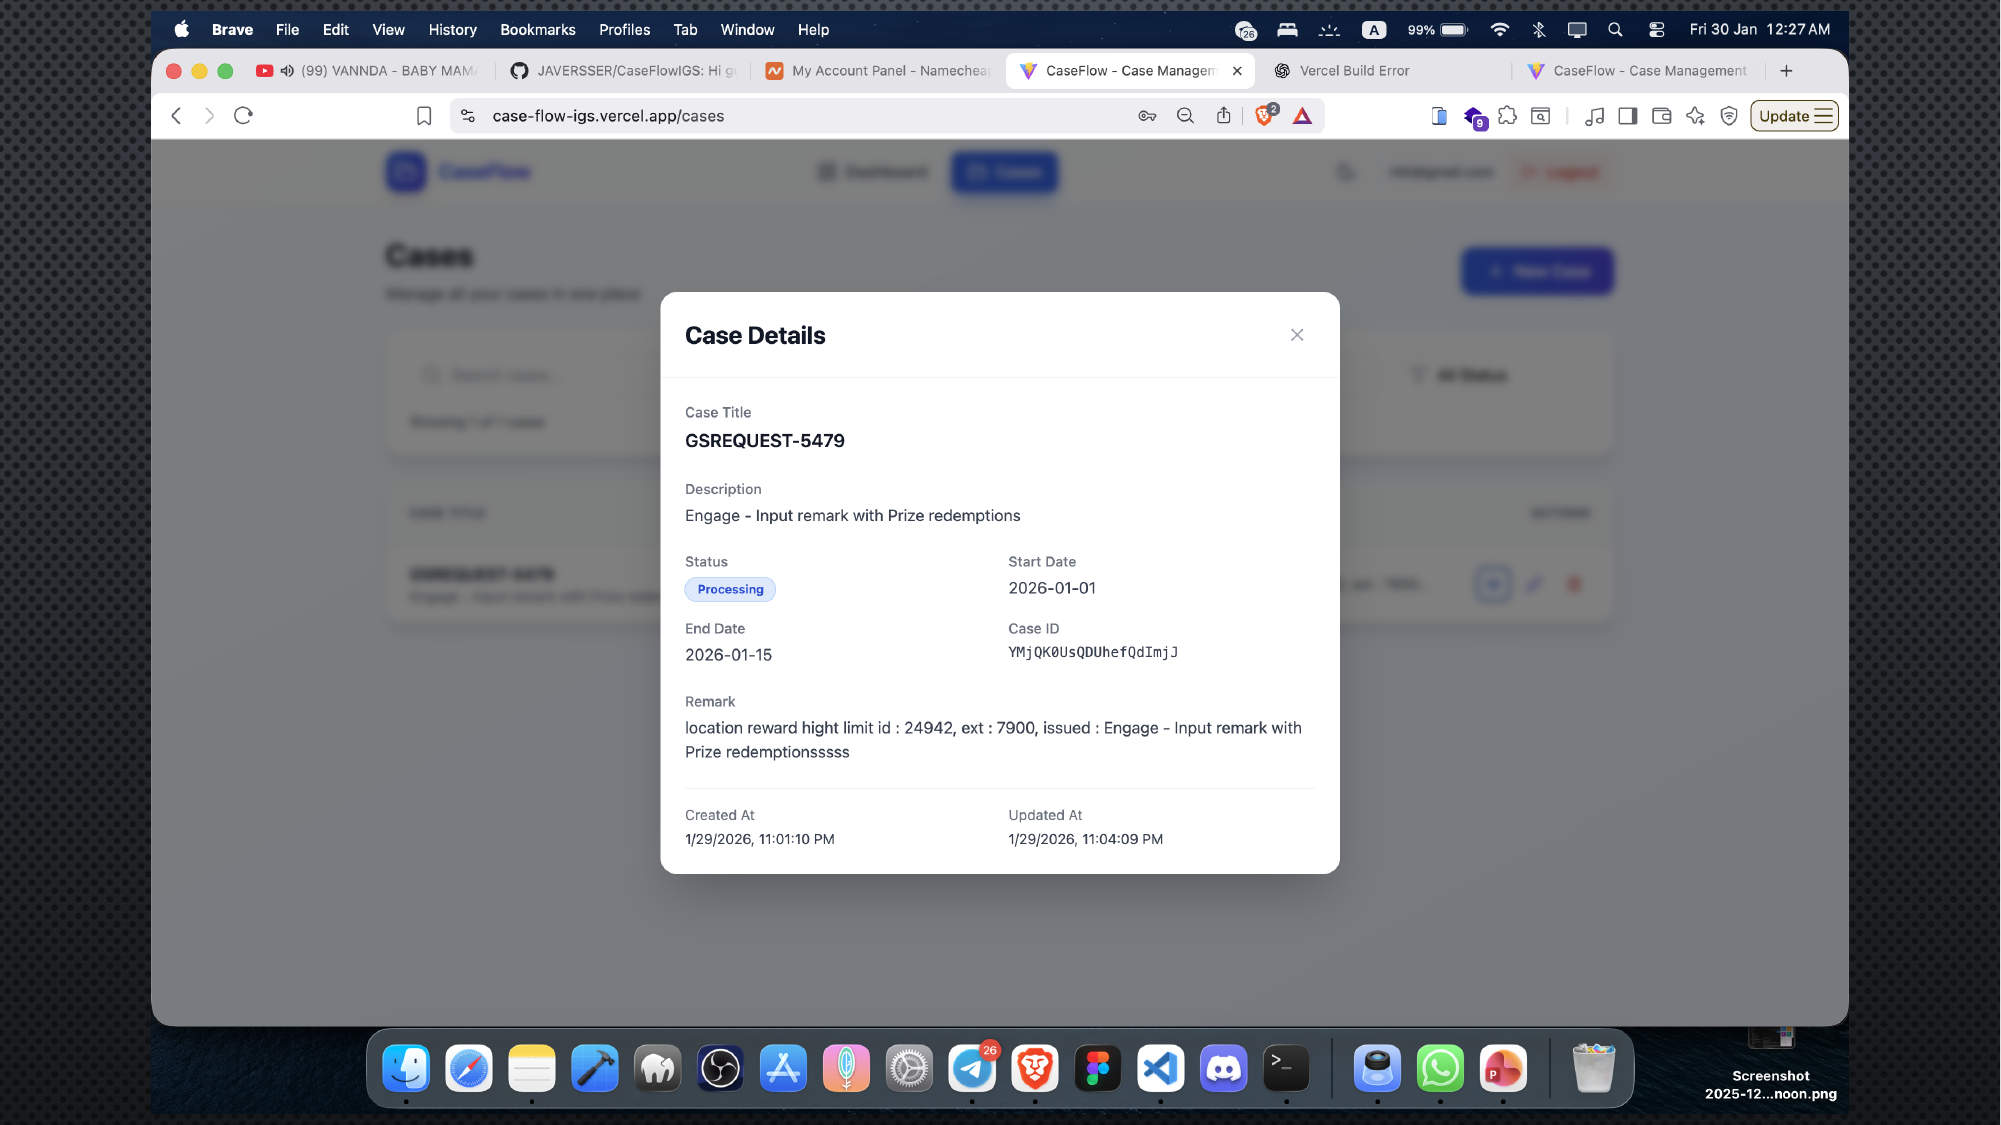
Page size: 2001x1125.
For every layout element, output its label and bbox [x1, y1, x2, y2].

picture [151, 11, 1849, 1114]
